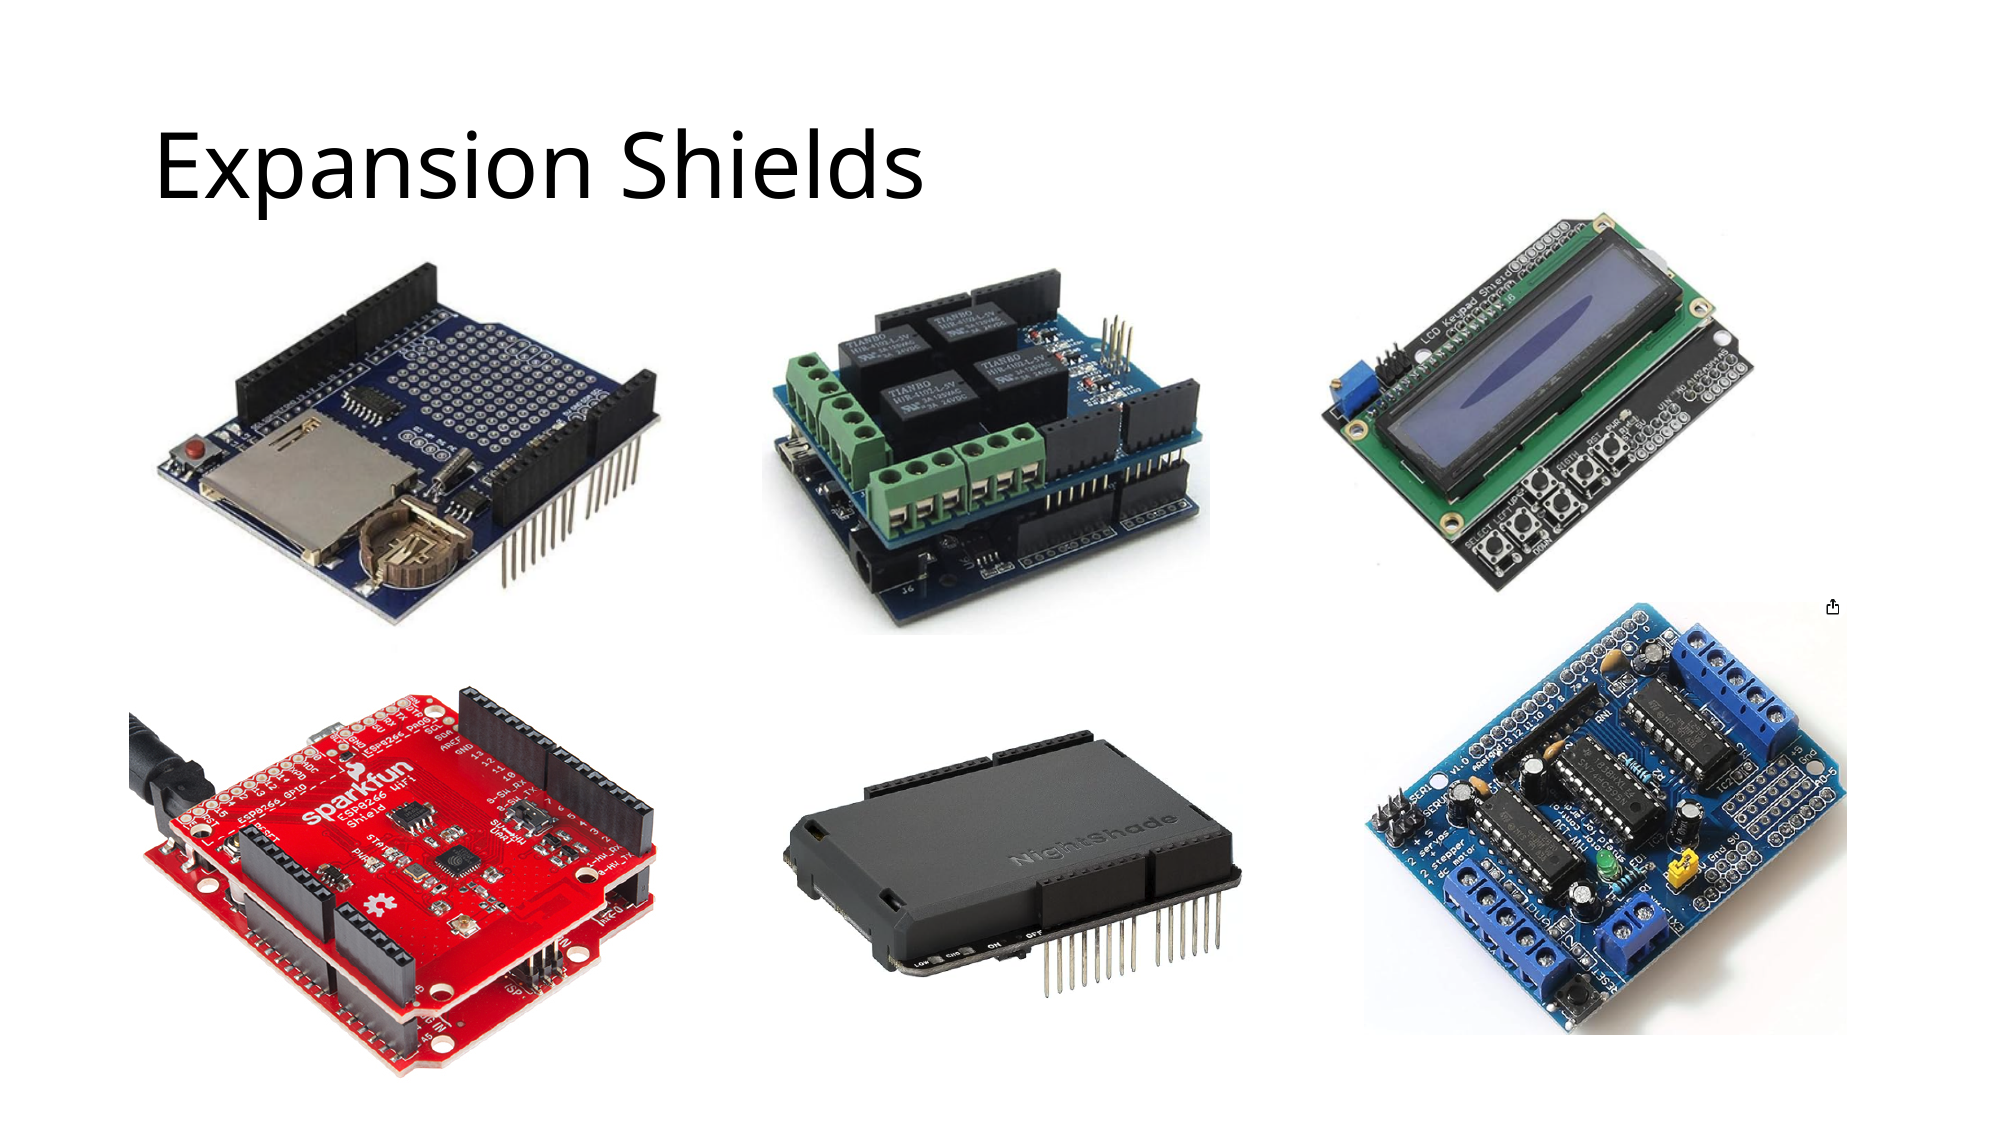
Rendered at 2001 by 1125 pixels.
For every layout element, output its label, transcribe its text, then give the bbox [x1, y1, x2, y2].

picture [762, 261, 1211, 636]
picture [118, 254, 669, 1087]
picture [1315, 200, 1847, 1035]
picture [782, 717, 1244, 1009]
title Expansion Shields [137, 59, 1863, 278]
